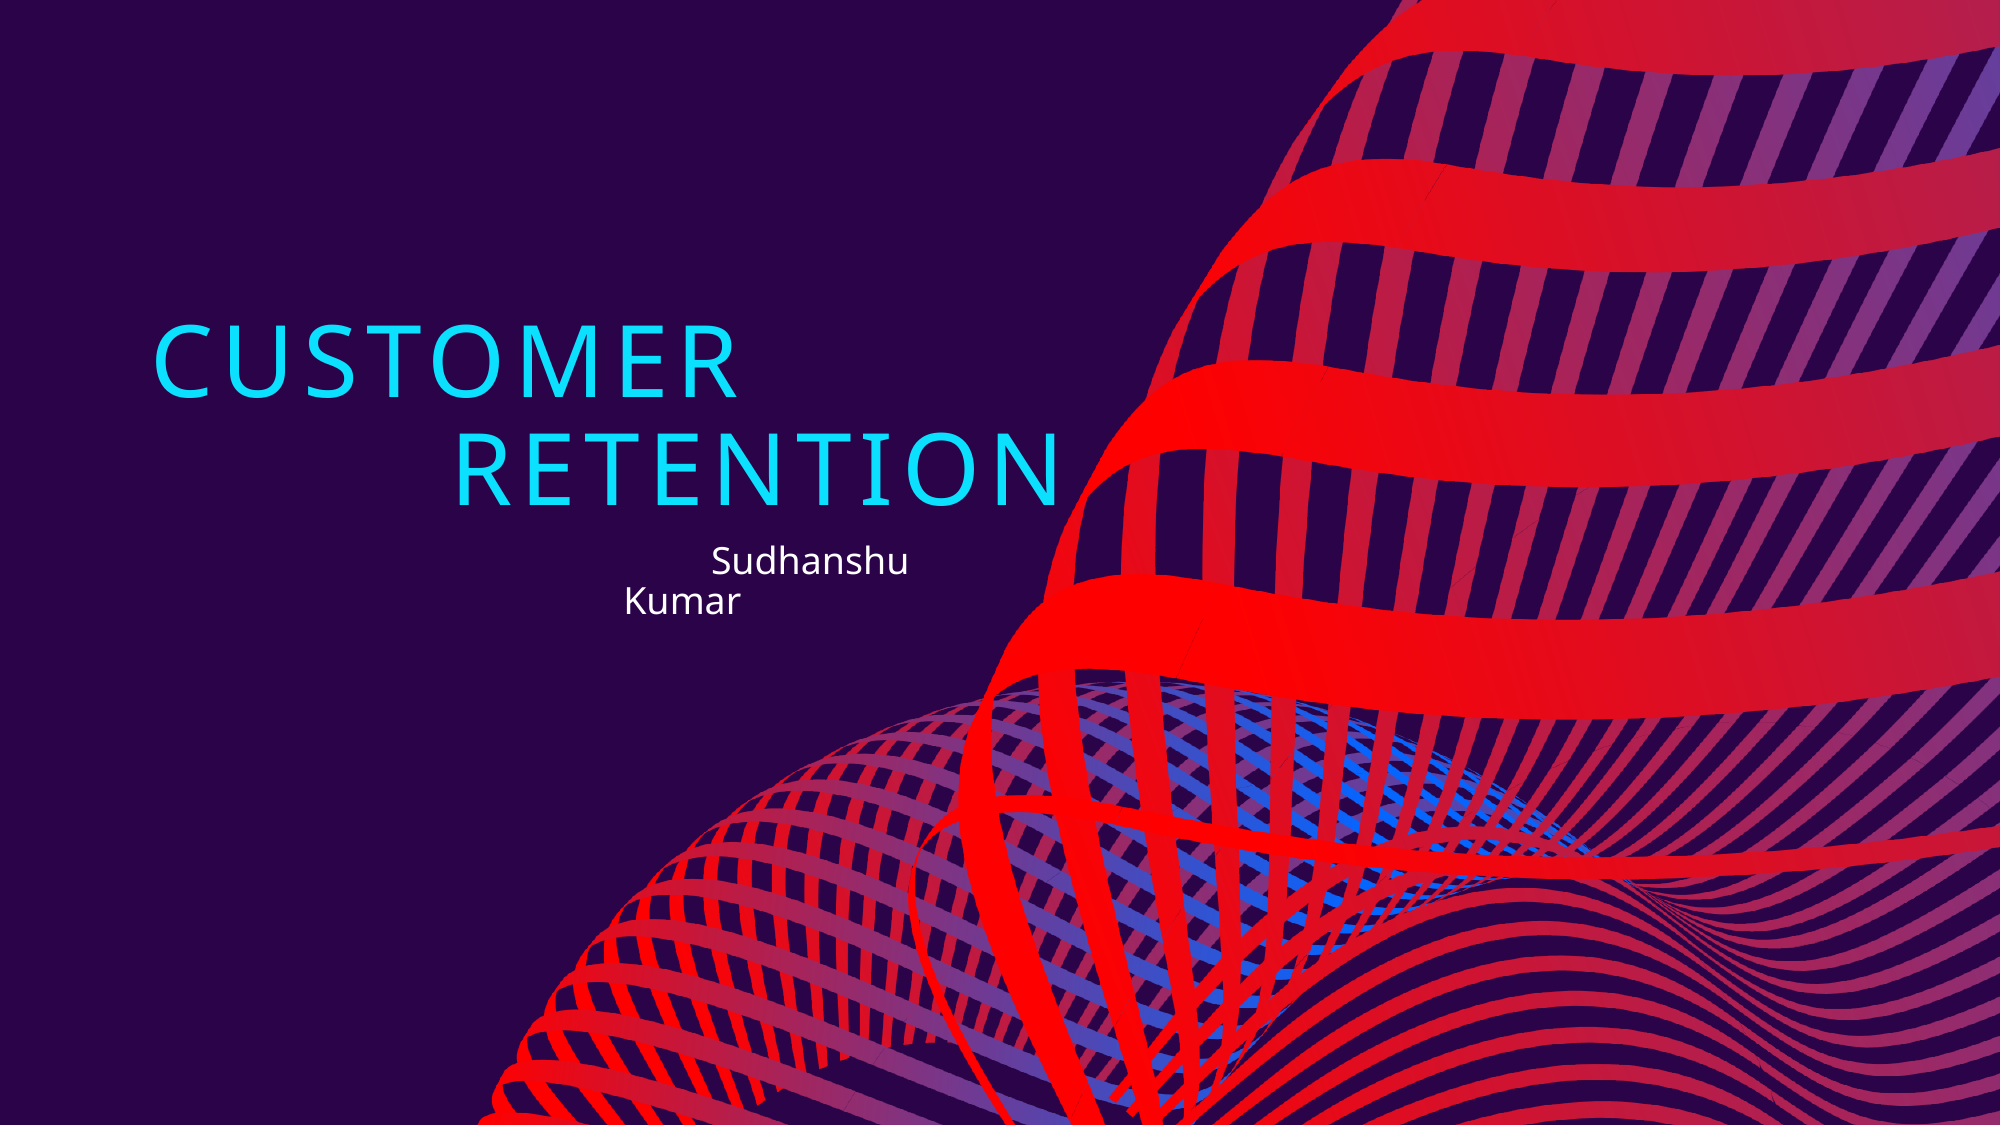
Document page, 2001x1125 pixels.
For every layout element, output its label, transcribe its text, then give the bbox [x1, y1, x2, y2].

picture [0, 0, 2000, 1125]
title customer retention [135, 217, 1123, 535]
list Sudhanshu Kumar [608, 534, 1000, 666]
